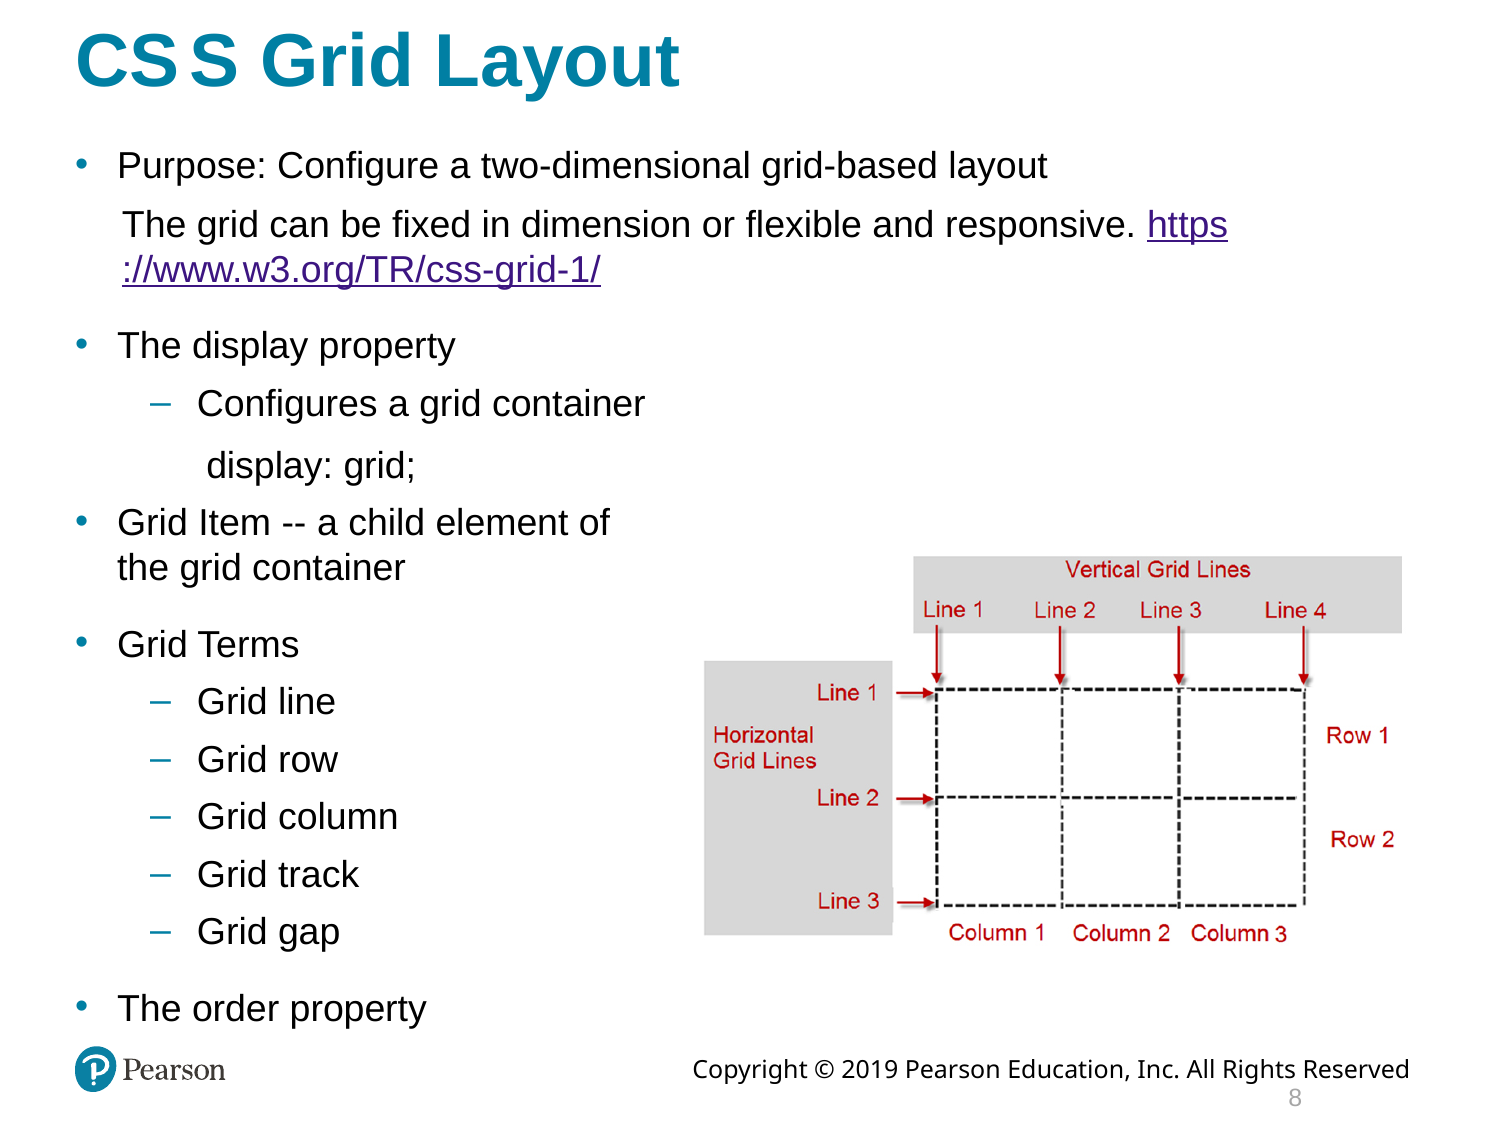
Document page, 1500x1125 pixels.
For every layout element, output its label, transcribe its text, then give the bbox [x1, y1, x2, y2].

picture [688, 541, 1410, 960]
list display: grid; Grid Item -- a child element of the grid container Grid Terms Grid line Grid row Grid column Grid track Grid gap The order property [75, 440, 663, 1079]
title C S S Grid Layout [75, 0, 1413, 102]
list The grid can be fixed in dimension or flexible and responsive. https://www.w3.org/TR/css-grid-1/ The display property Configures a grid container [75, 200, 1413, 838]
list Purpose: Configure a two-dimensional grid-based layout [75, 141, 1413, 200]
